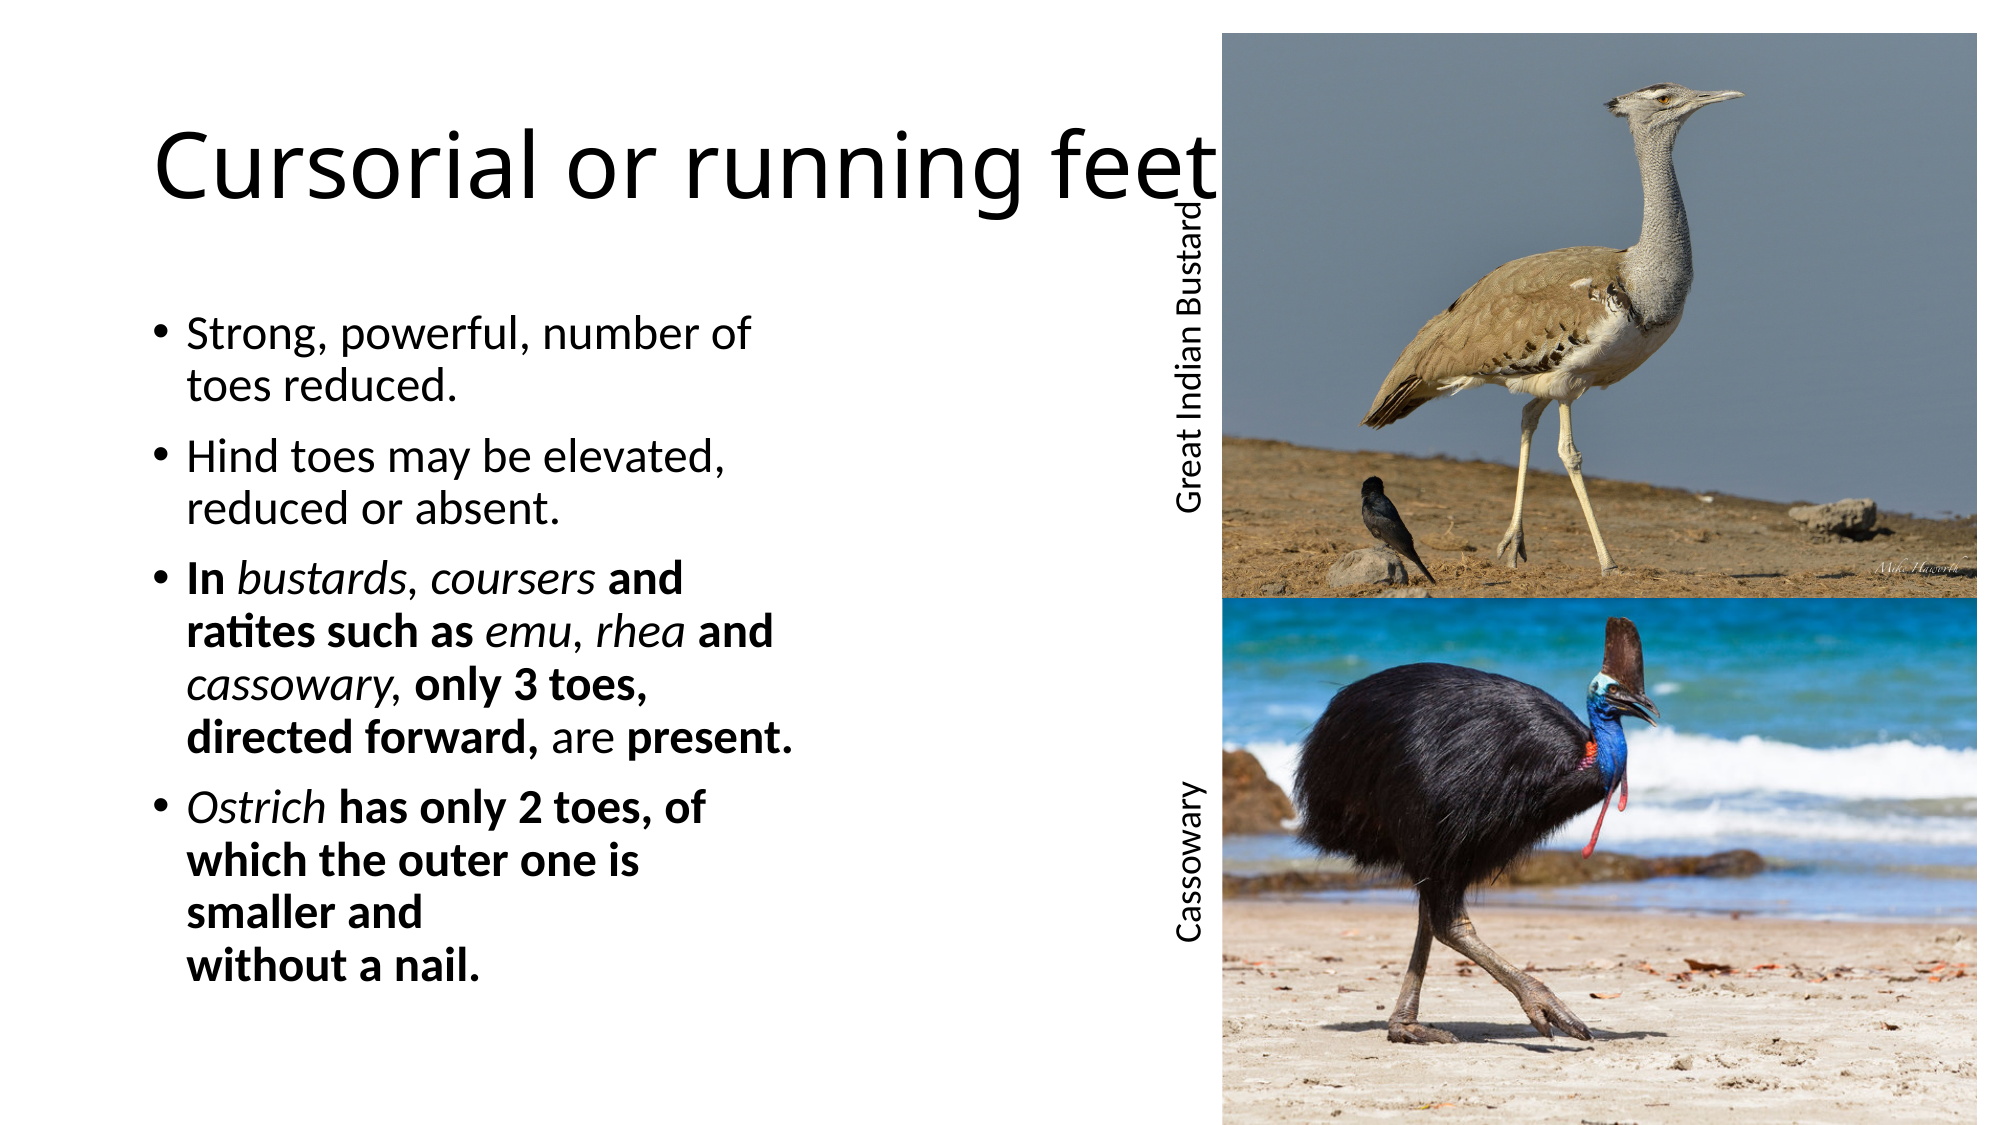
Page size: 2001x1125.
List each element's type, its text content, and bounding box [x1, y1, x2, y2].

picture [1222, 617, 1977, 1125]
picture [1504, 633, 1513, 640]
picture [1666, 643, 1681, 647]
picture [1777, 633, 1792, 639]
picture [1222, 33, 1977, 604]
list Strong, powerful, number of toes reduced. Hind toes may be elevated, reduced or absent. In bustards, coursers and ratites such as emu, rhea and cassowary, only 3 toes, directed forward, are present. Ostrich has only 2 toes, of which the outer one is smaller and without a nail. [137, 299, 814, 1014]
title Cursorial or running feet [137, 59, 1222, 278]
picture [1647, 639, 1661, 646]
text_box Cassowary [1155, 766, 1216, 958]
text_box Great Indian Bustard [1155, 185, 1216, 530]
